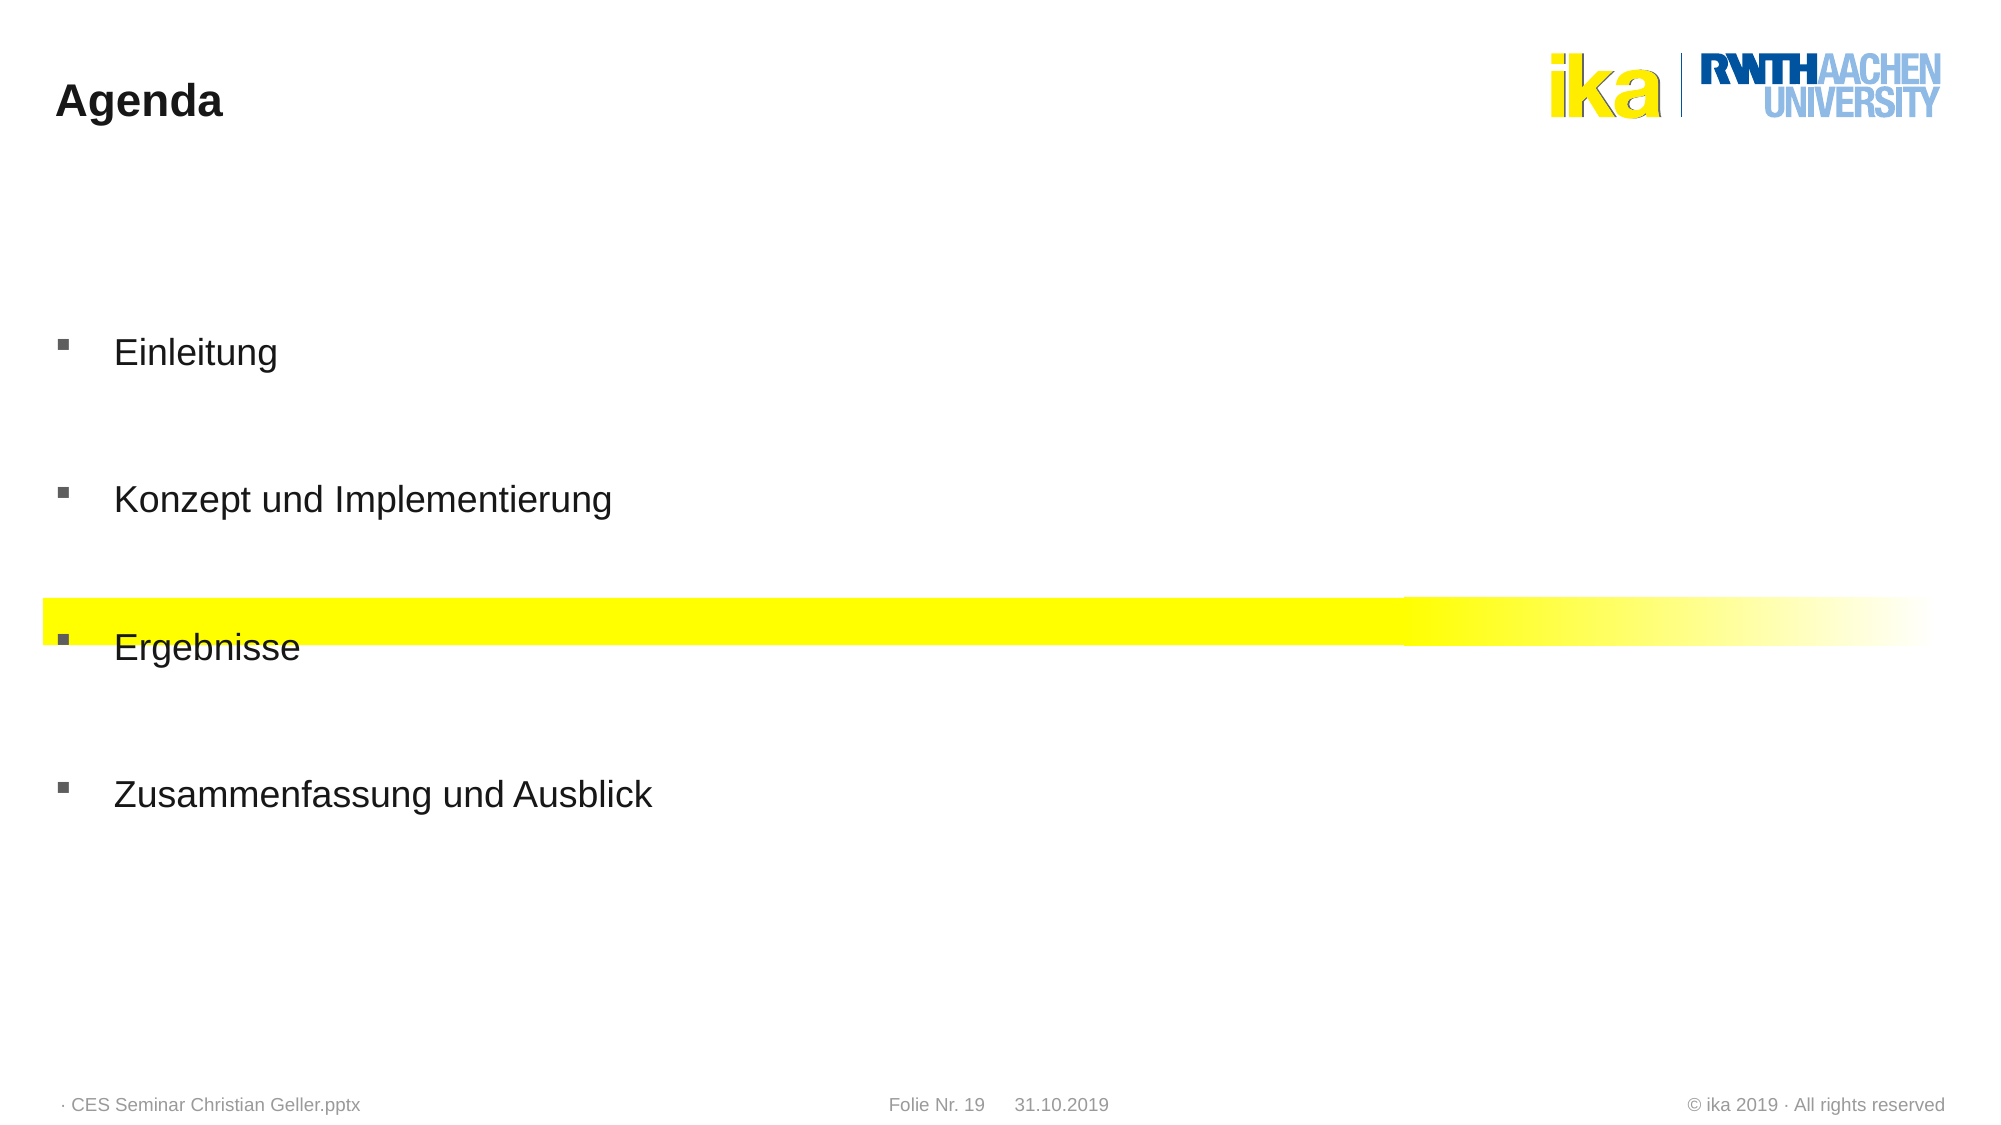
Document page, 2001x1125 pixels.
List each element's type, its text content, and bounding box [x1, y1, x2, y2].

list Einleitung Konzept und Implementierung Ergebnisse Zusammenfassung und Ausblick [54, 237, 1946, 1082]
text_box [42, 597, 1934, 646]
title Agenda [54, 31, 1496, 126]
